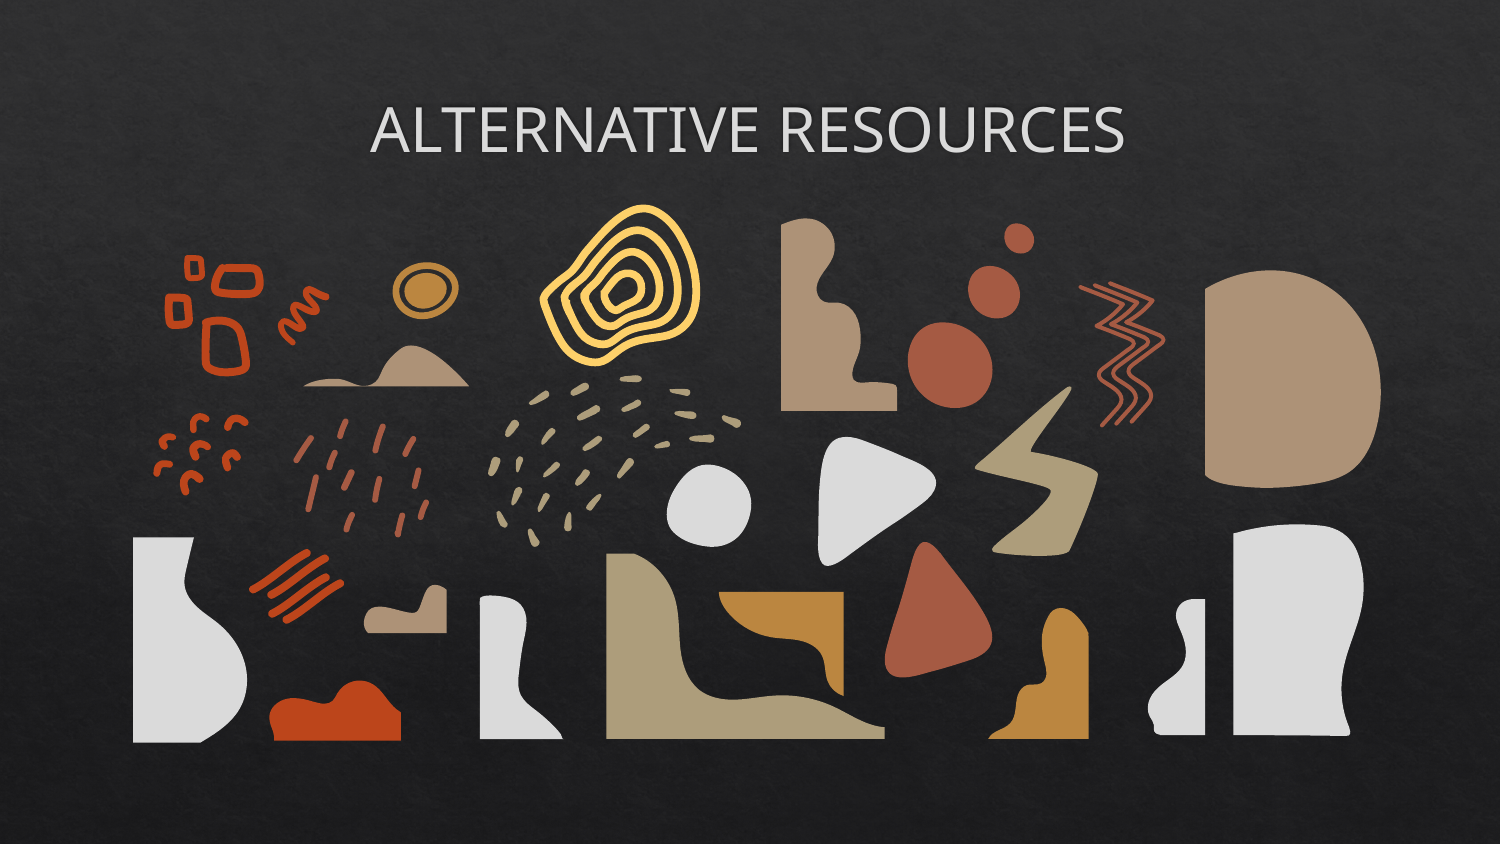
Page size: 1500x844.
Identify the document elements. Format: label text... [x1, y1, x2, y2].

text_box [781, 218, 897, 411]
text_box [152, 412, 250, 496]
text_box [479, 595, 564, 740]
text_box [269, 680, 401, 741]
text_box [718, 591, 844, 697]
text_box [133, 537, 248, 743]
text_box [988, 607, 1089, 739]
text_box [1205, 270, 1381, 488]
text_box [884, 542, 993, 678]
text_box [904, 223, 1039, 409]
text_box [817, 436, 937, 566]
text_box [1233, 524, 1364, 737]
text_box [606, 560, 885, 739]
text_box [248, 548, 345, 625]
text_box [164, 254, 265, 377]
text_box [1147, 599, 1206, 736]
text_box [542, 207, 698, 364]
text_box [303, 345, 470, 387]
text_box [392, 261, 460, 320]
text_box [363, 584, 447, 634]
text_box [1048, 310, 1196, 399]
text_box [487, 375, 742, 548]
title ALTERNATIVE RESOURCES [112, 75, 1387, 195]
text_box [293, 418, 430, 538]
text_box [974, 409, 1098, 556]
text_box [277, 286, 330, 346]
